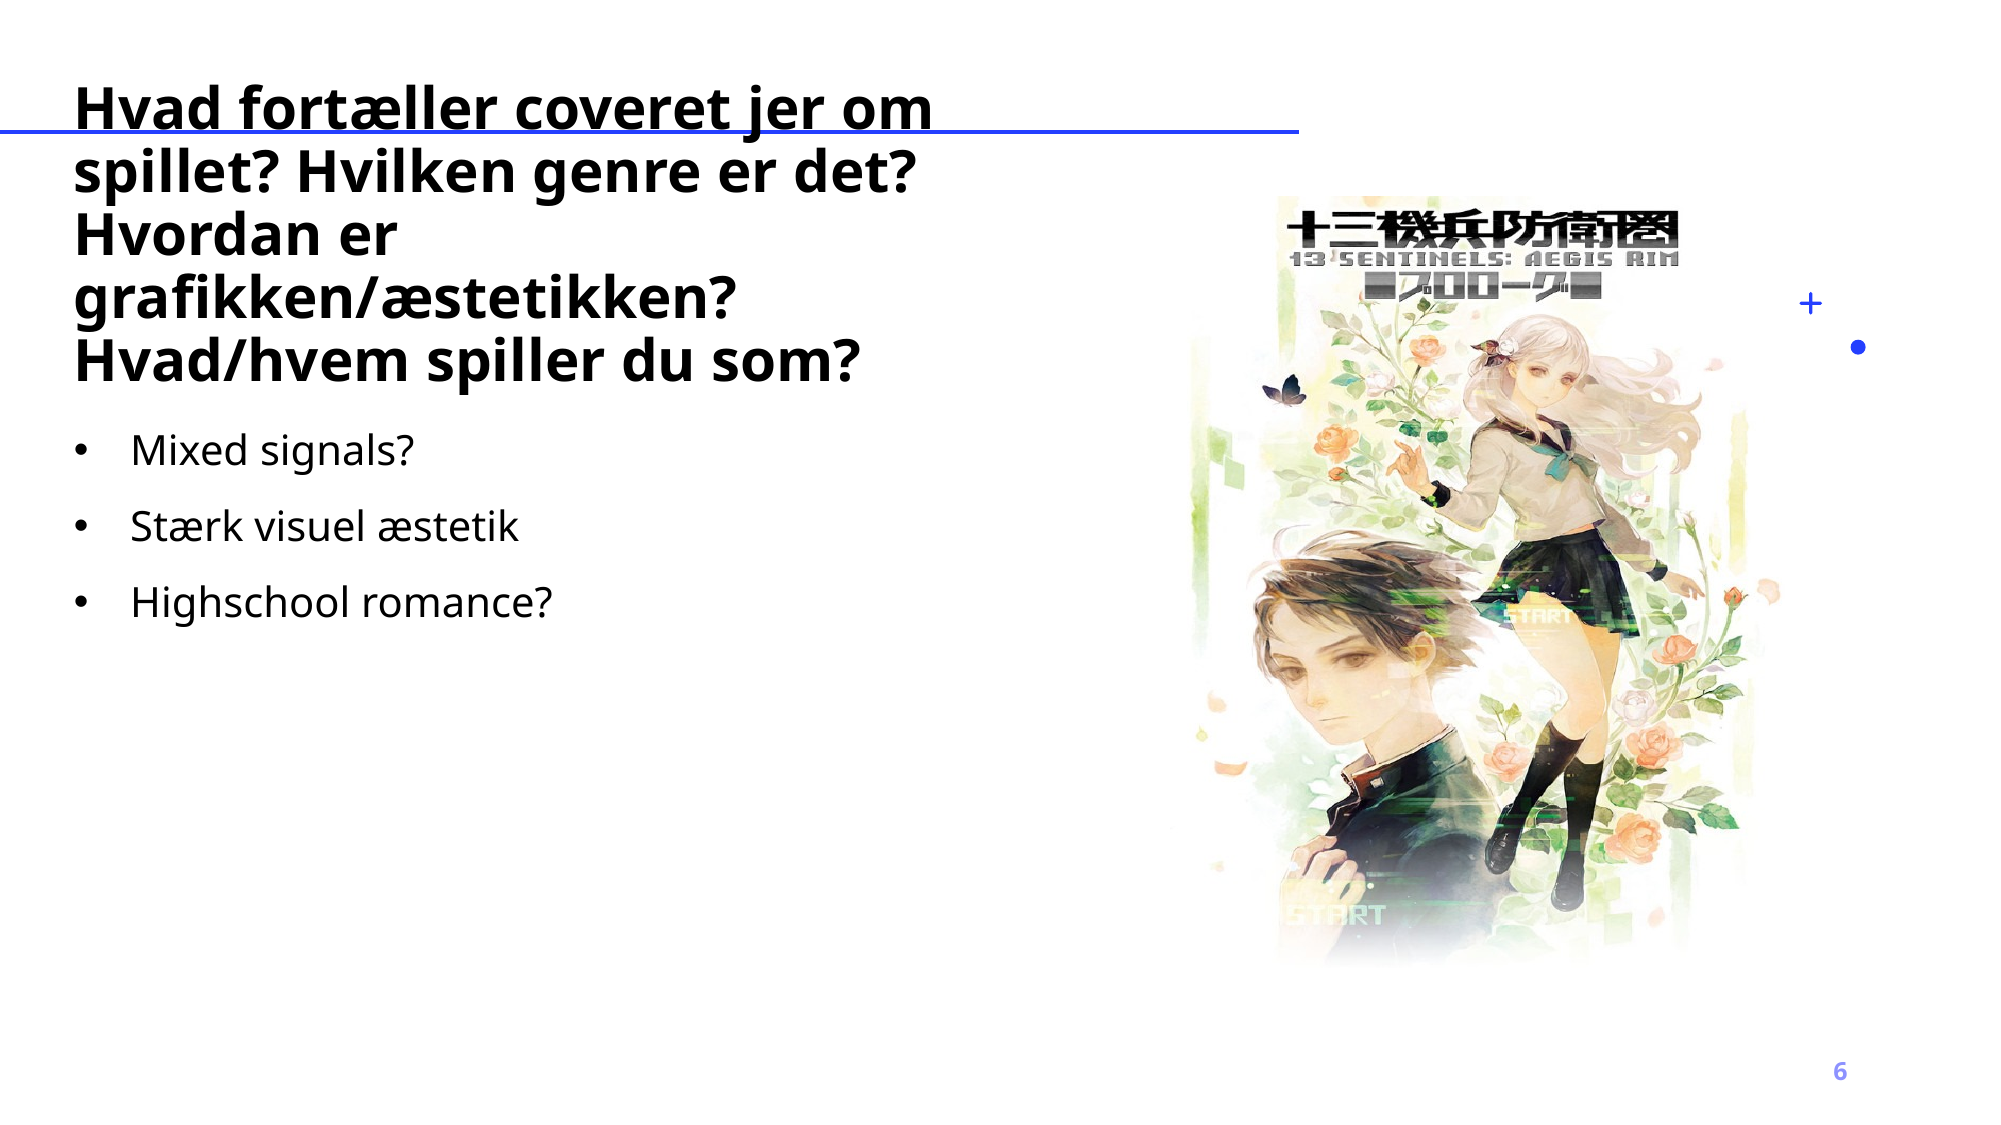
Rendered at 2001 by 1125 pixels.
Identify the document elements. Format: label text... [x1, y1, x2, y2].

slide_number 6 [1412, 1042, 1863, 1103]
title Hvad fortæller coveret jer om spillet? Hvilken genre er det? Hvordan er grafikken/æstetikken? Hvad/hvem spiller du som? [58, 164, 1075, 402]
list Mixed signals? Stærk visuel æstetik Highschool romance? [58, 411, 1075, 714]
picture [1170, 196, 1795, 968]
